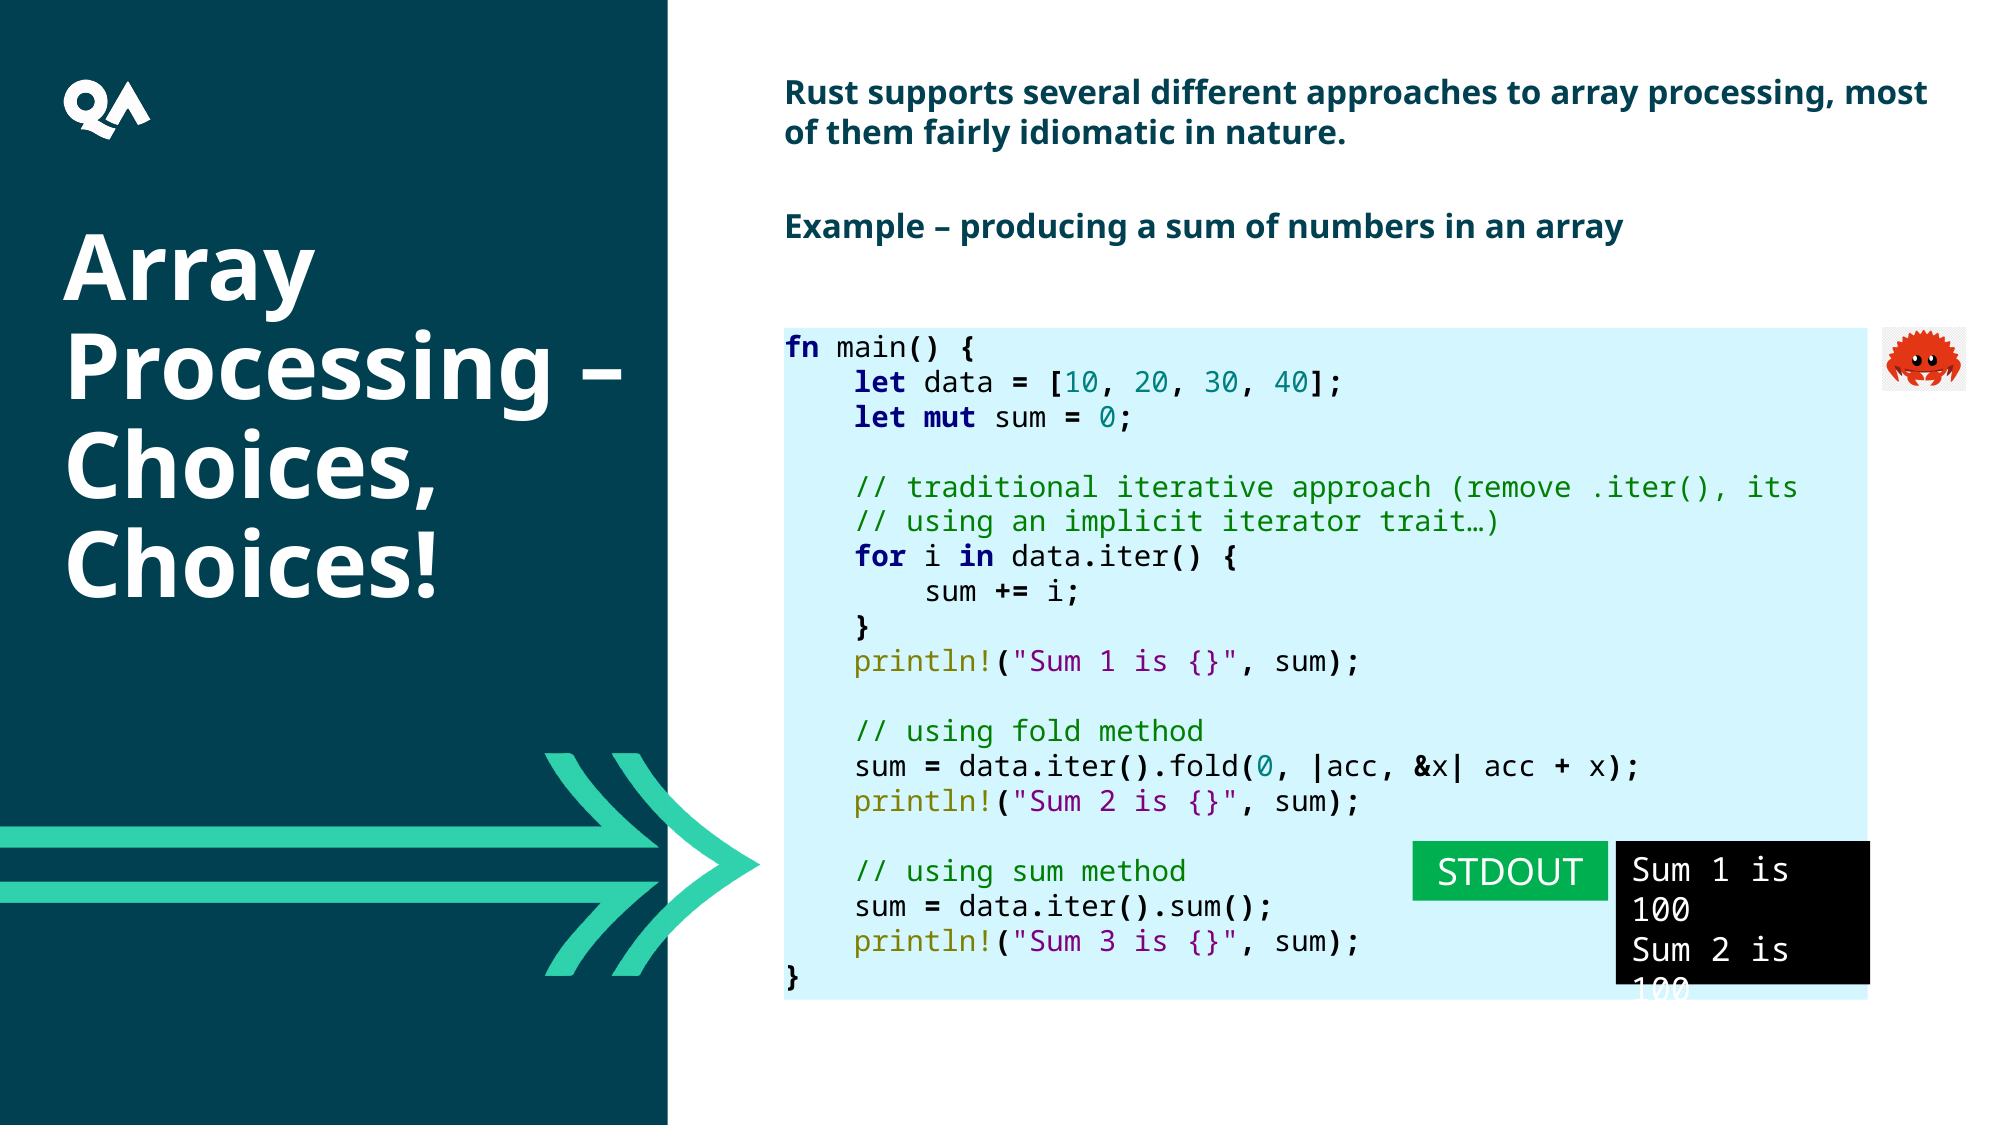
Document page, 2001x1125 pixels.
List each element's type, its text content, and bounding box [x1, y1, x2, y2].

picture [107, 83, 149, 124]
picture [1881, 327, 1966, 391]
picture [64, 80, 114, 139]
text_box fn main() { let data = [10, 20, 30, 40]; let mut sum = 0; // traditional iterative approach (remove .iter(), its // using an implicit iterator trait…) for i in data.iter() { sum += i; } println!("Sum 1 is {}", sum); // using fold method sum = data.iter().fold(0, |acc, &x| acc + x); println!("Sum 2 is {}", sum); // using sum method sum = data.iter().sum(); println!("Sum 3 is {}", sum); } [784, 327, 1868, 1000]
list Rust supports several different approaches to array processing, most of them fairly idiomatic in nature. Example – producing a sum of numbers in an array [784, 71, 1937, 744]
picture [613, 727, 775, 995]
picture [0, 754, 657, 847]
list Array Processing – Choices, Choices! [63, 221, 628, 673]
text_box Sum 1 is 100 Sum 2 is 100 Sum 3 is 100 [1615, 841, 1871, 985]
text_box STDOUT [1412, 841, 1609, 901]
picture [0, 882, 657, 975]
